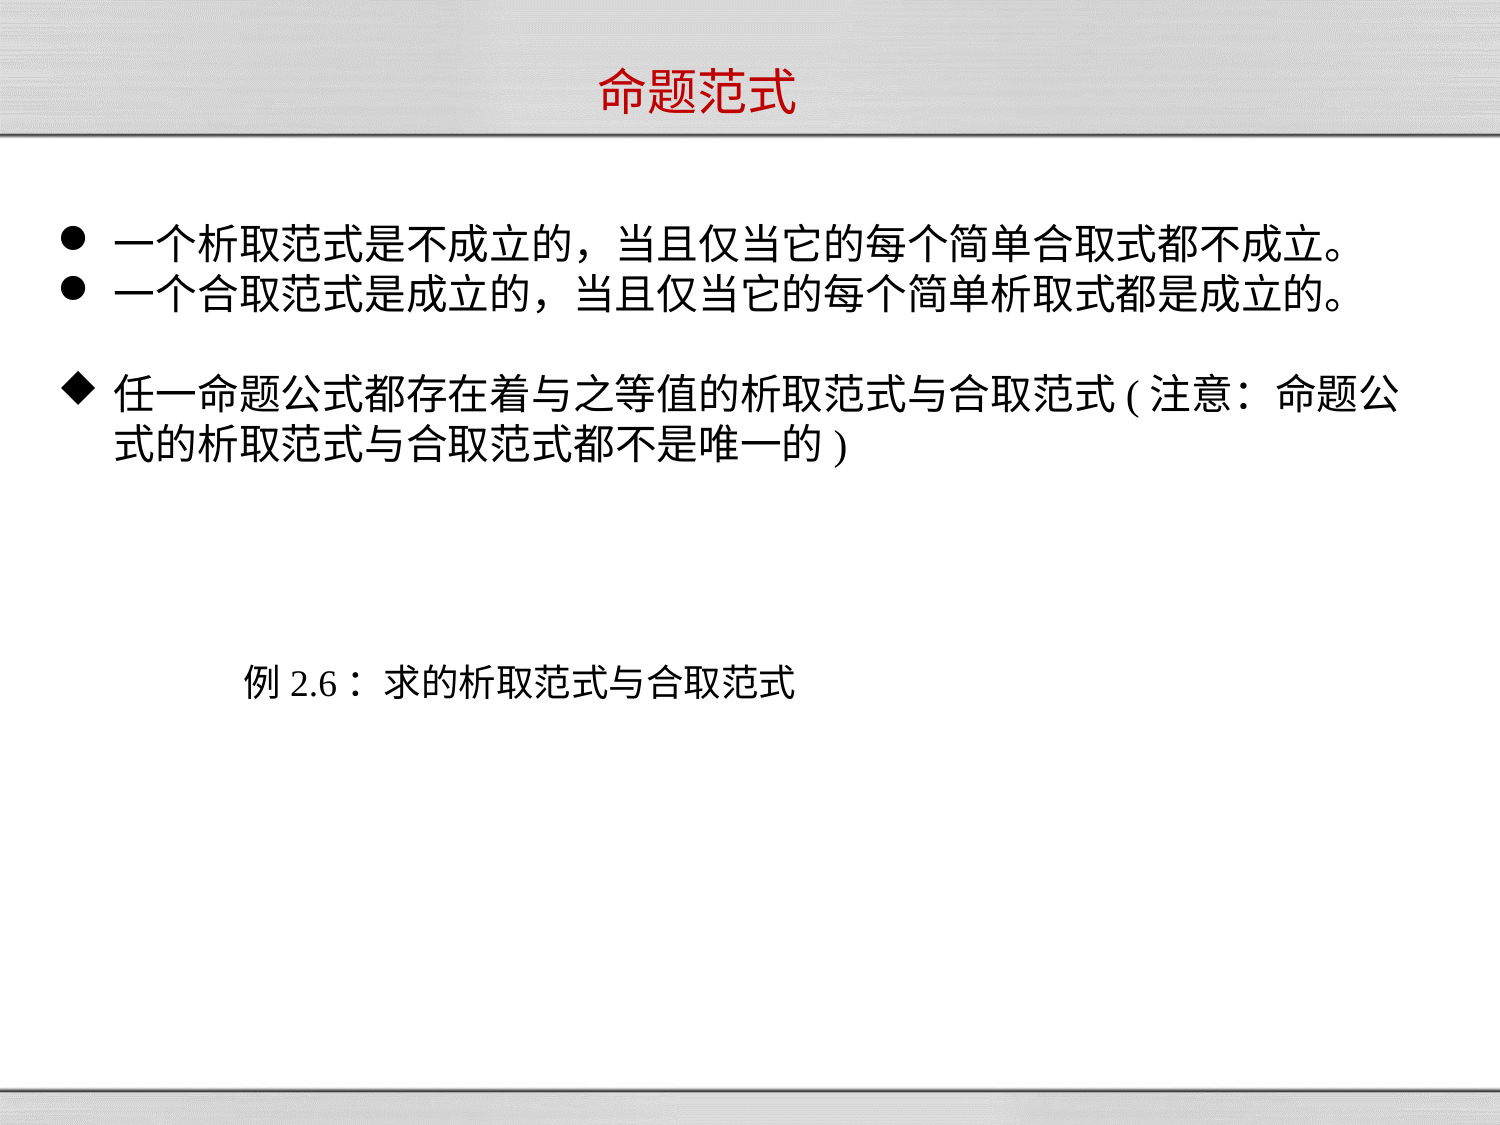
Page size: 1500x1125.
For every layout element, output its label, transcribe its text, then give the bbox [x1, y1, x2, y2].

text_box 一个析取范式是不成立的，当且仅当它的每个简单合取式都不成立。 一个合取范式是成立的，当且仅当它的每个简单析取式都是成立的。 任一命题公式都存在着与之等值的析取范式与合取范式(注意：命题公式的析取范式与合取范式都不是唯一的) [42, 160, 1452, 476]
title 命题范式 [81, 31, 1314, 140]
picture [0, 0, 1500, 1125]
